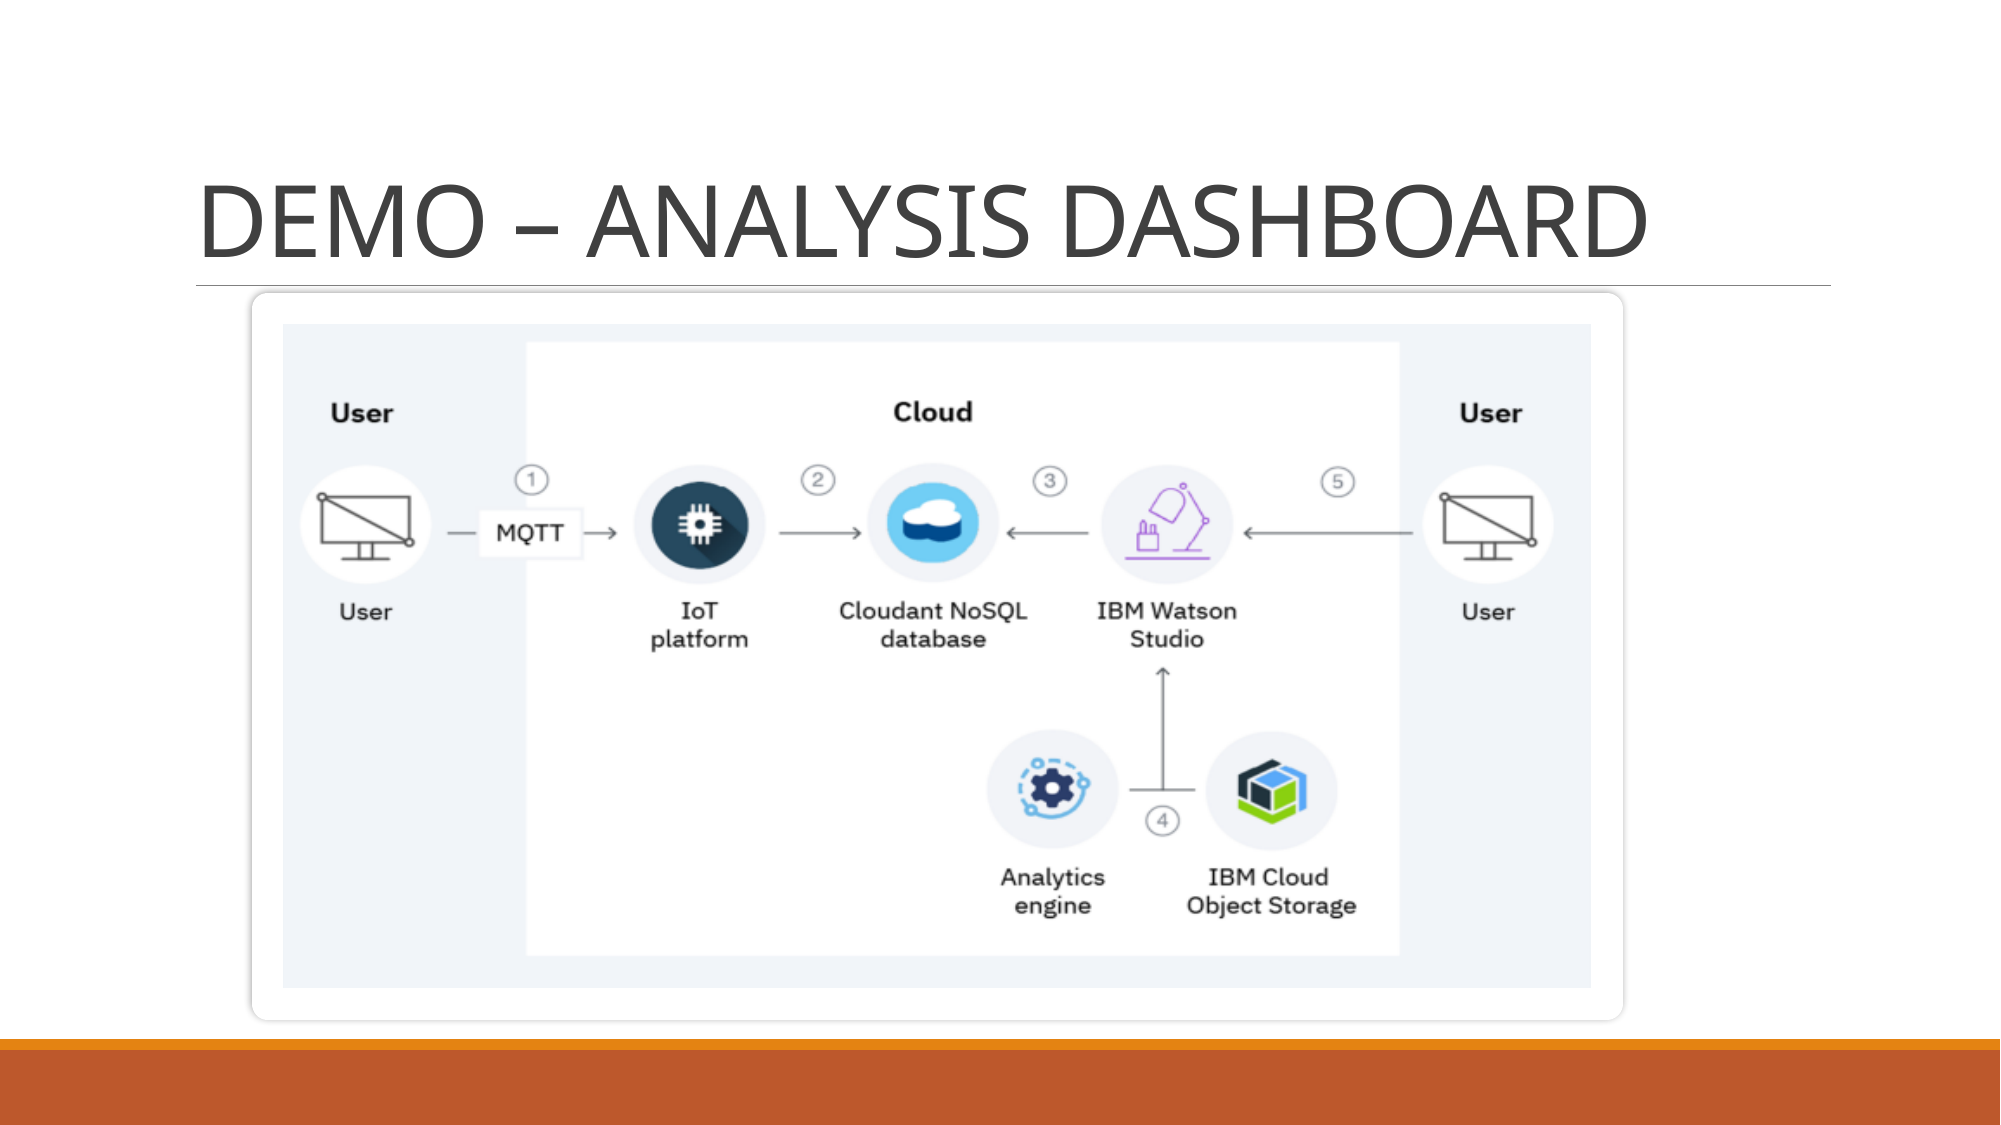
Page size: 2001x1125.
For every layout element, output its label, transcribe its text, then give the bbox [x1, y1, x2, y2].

title DEMO – ANALYSIS DASHBOARD [180, 47, 1830, 285]
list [282, 323, 1592, 989]
